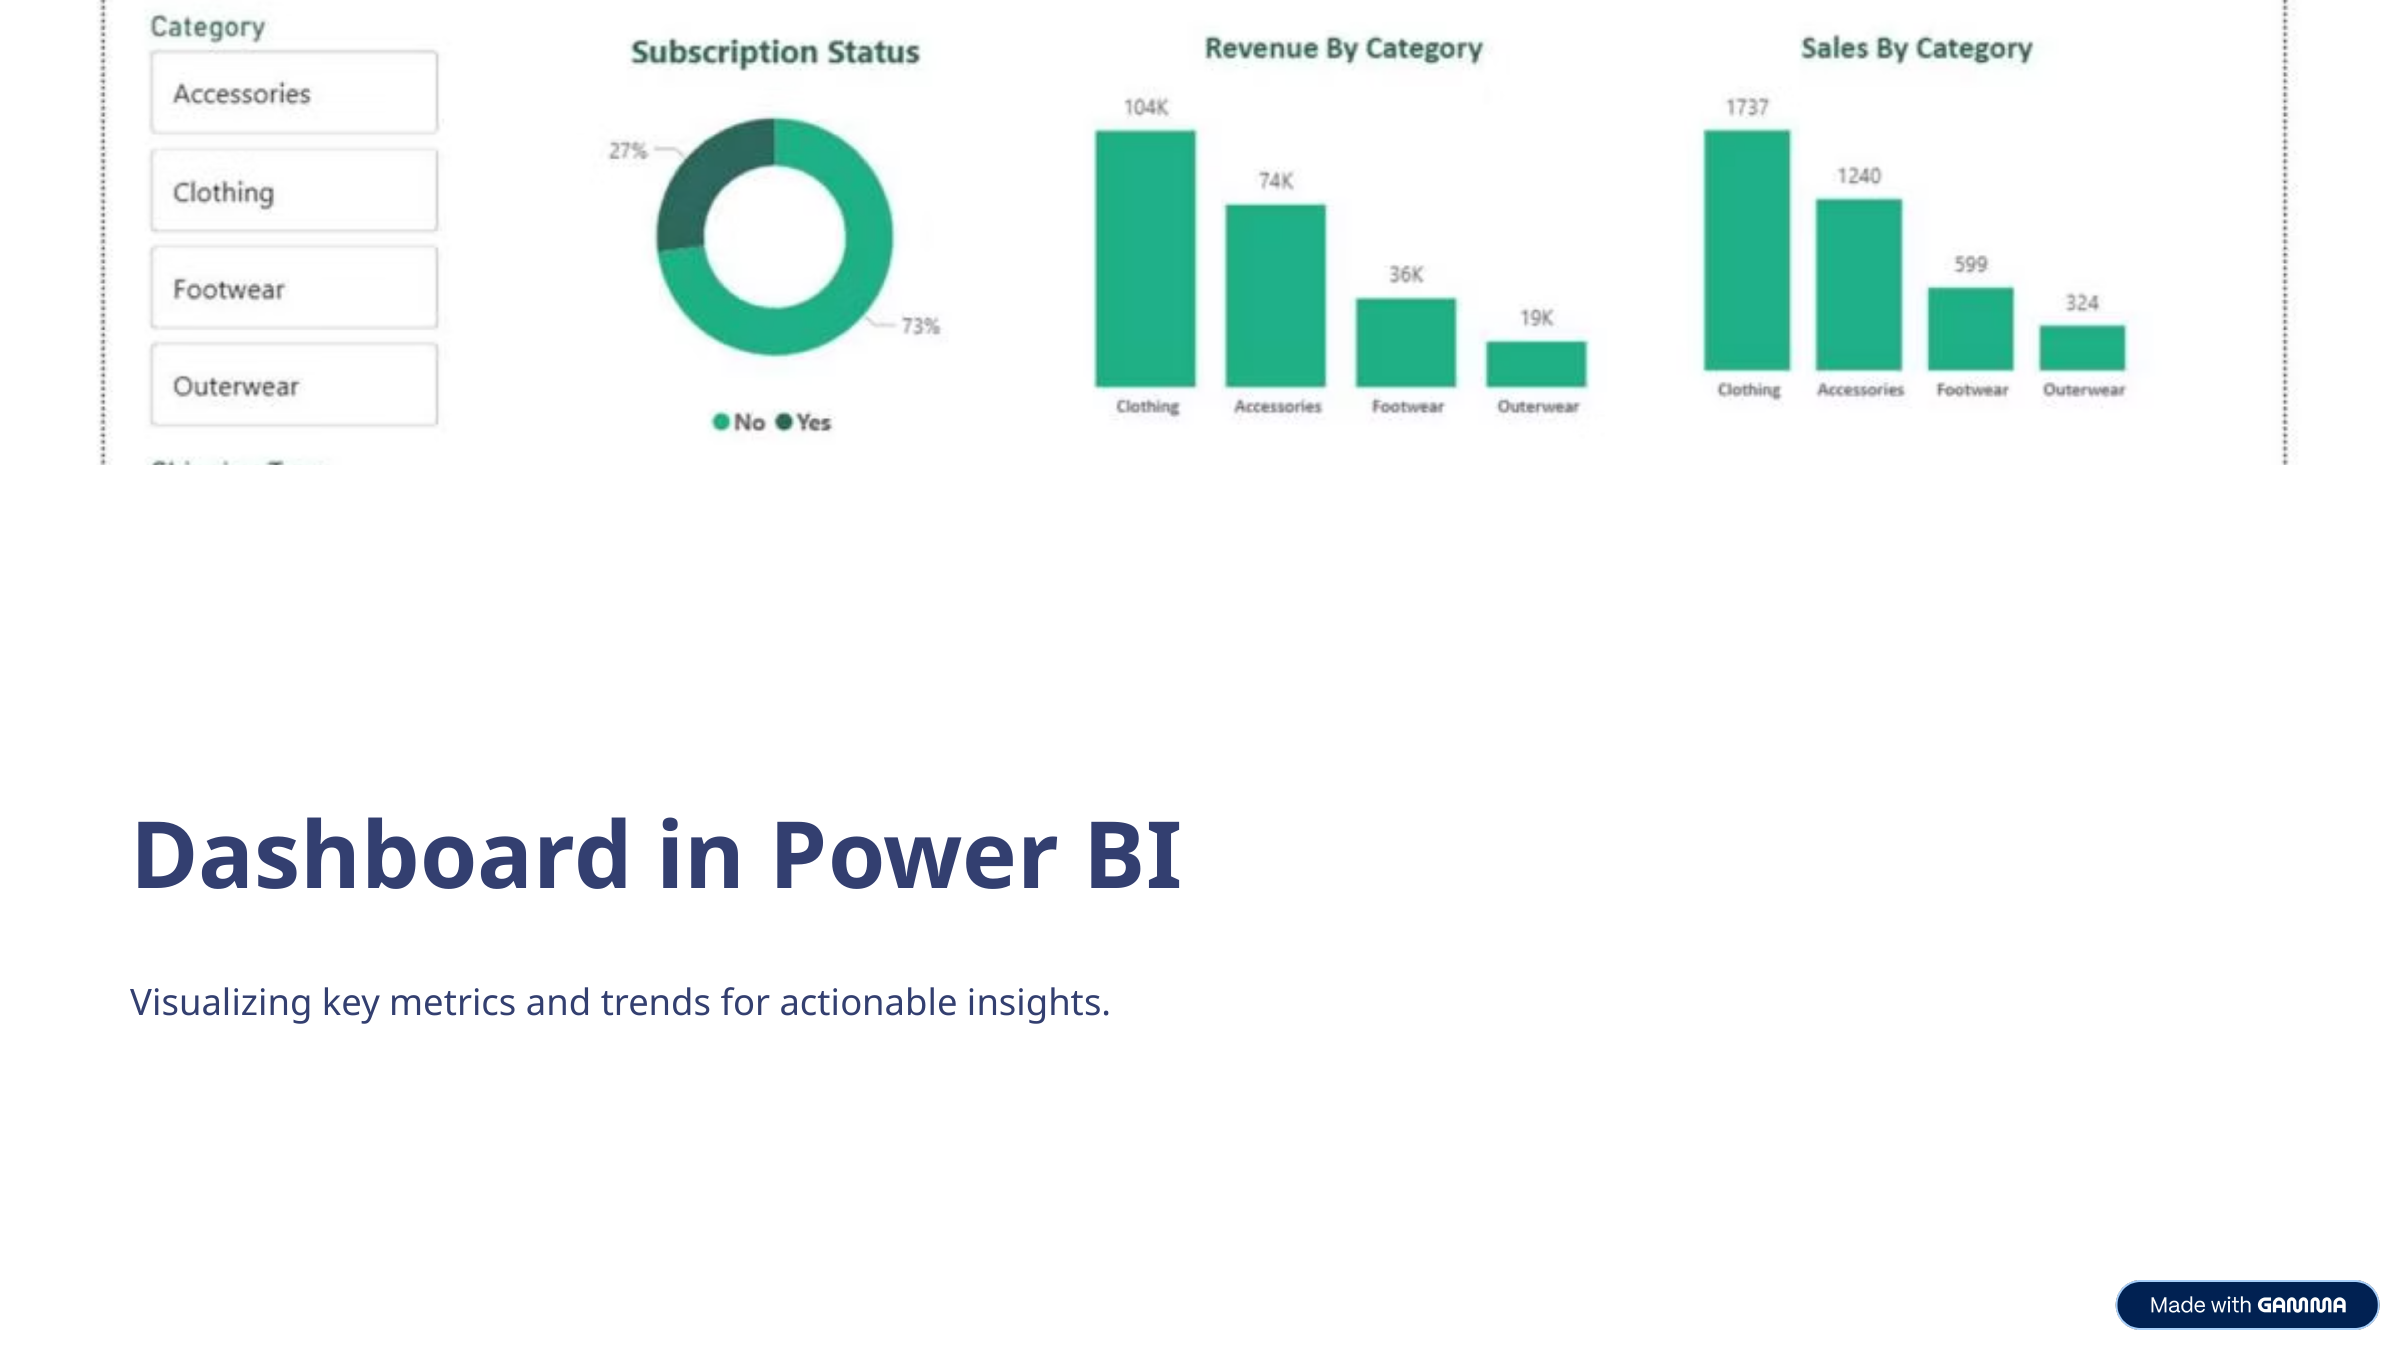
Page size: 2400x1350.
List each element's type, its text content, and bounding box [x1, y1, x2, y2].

picture [0, 0, 2400, 466]
picture [2106, 1271, 2389, 1339]
text_box Visualizing key metrics and trends for actionable insights. [130, 963, 2270, 1024]
text_box Dashboard in Power BI [130, 791, 1442, 908]
